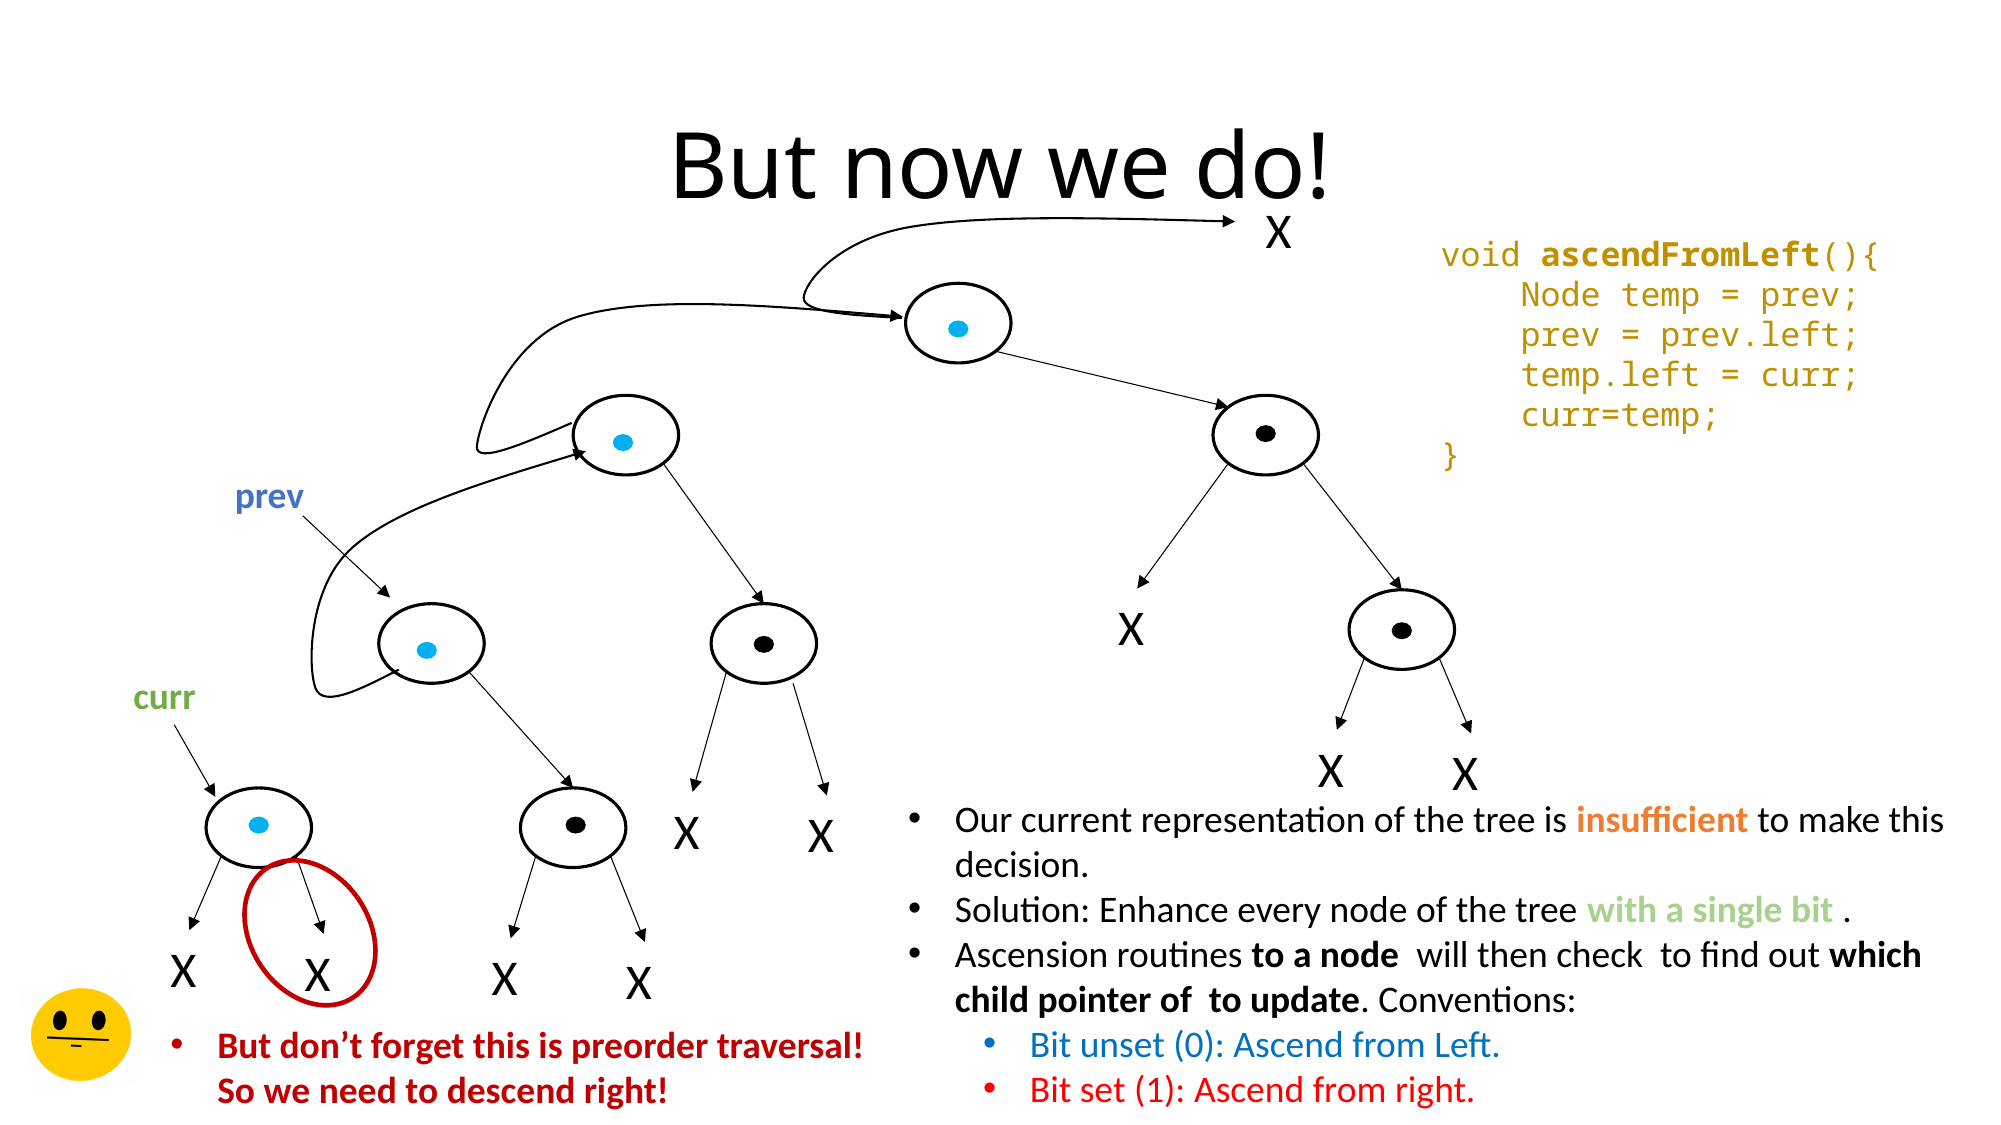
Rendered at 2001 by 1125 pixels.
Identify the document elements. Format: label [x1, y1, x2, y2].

text_box [792, 683, 861, 871]
text_box [155, 786, 377, 1009]
text_box [155, 215, 1505, 1119]
text_box [1425, 225, 1926, 520]
text_box [1250, 190, 1319, 266]
title [137, 59, 1863, 278]
text_box [118, 664, 224, 797]
picture [19, 973, 143, 1097]
